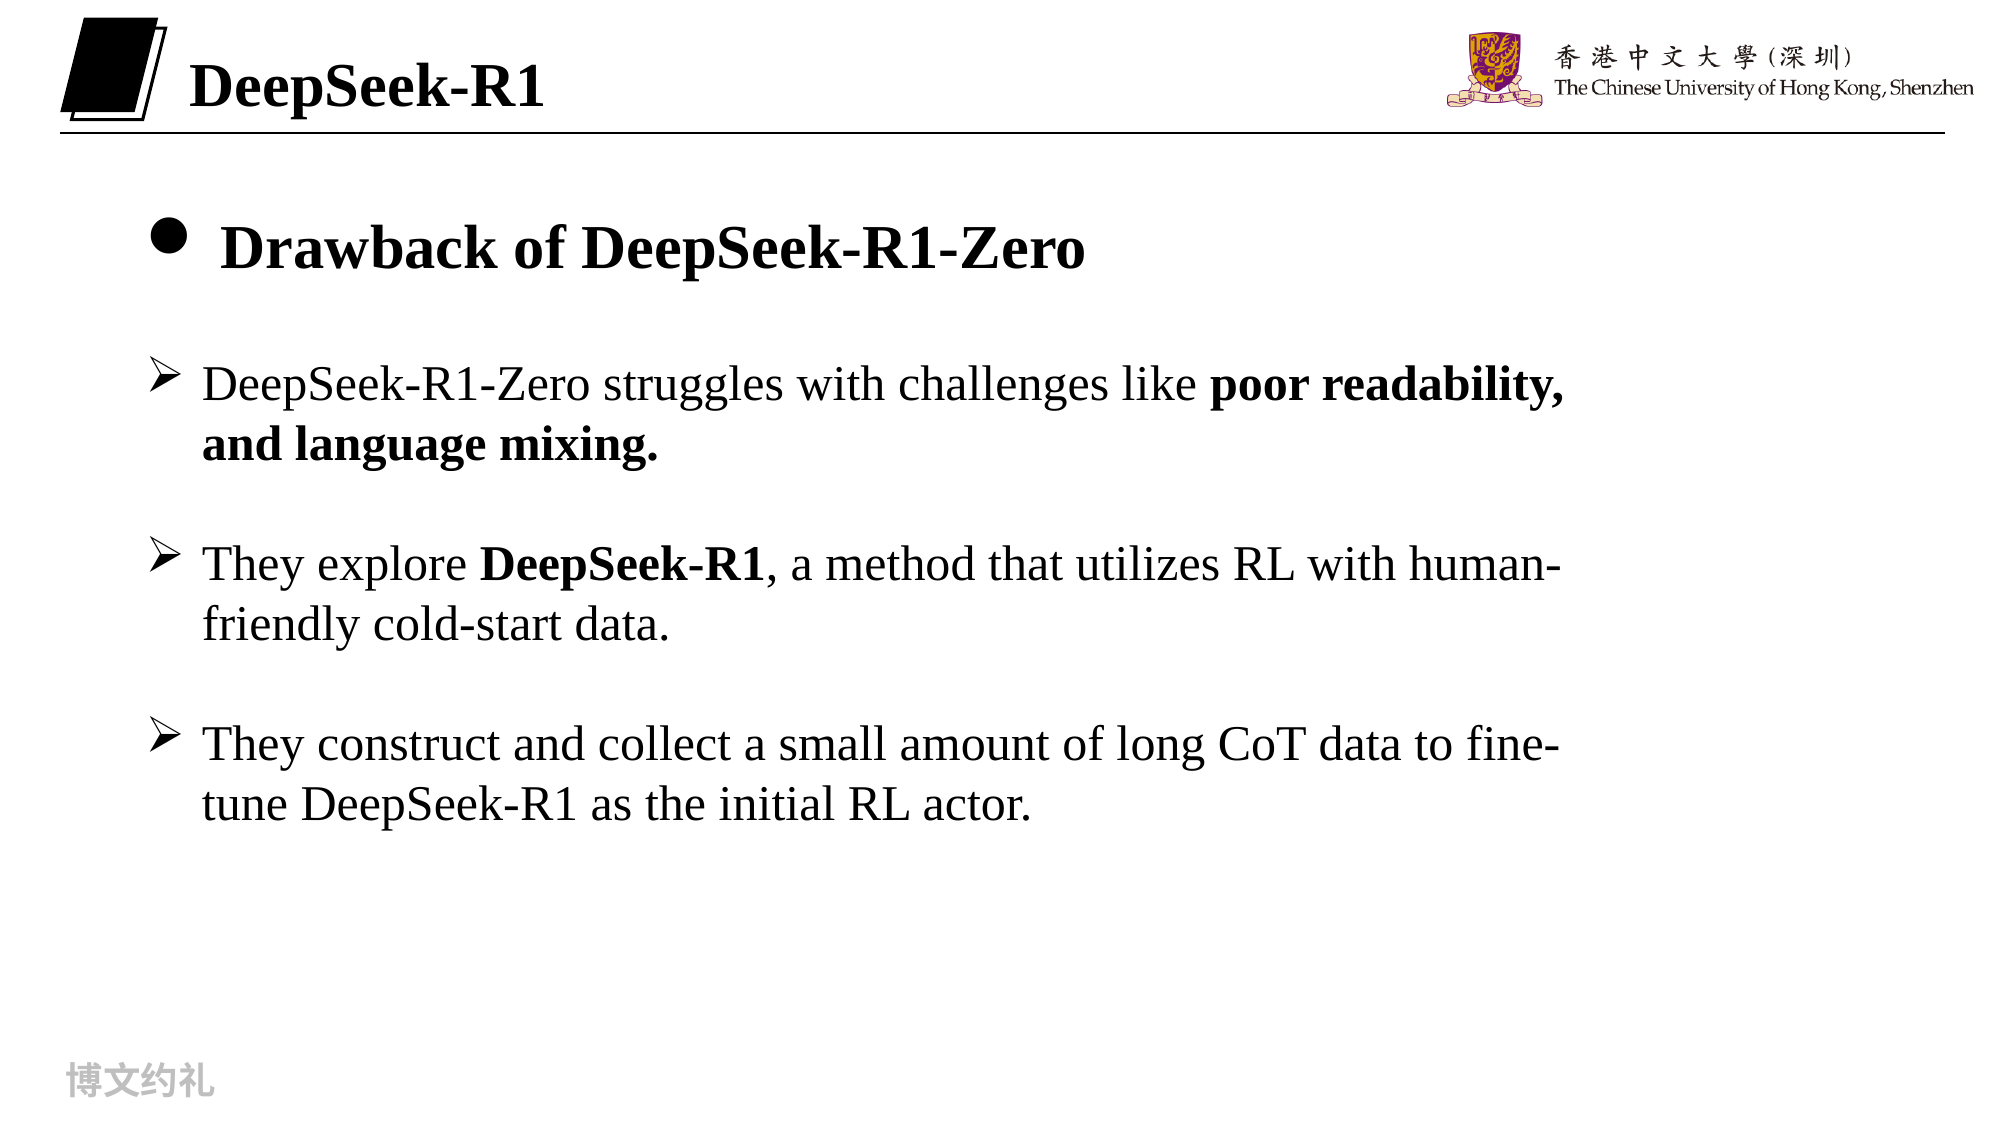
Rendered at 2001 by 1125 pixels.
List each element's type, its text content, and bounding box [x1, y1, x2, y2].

text_box DeepSeek-R1-Zero struggles with challenges like poor readability, and language mixing. They explore DeepSeek-R1, a method that utilizes RL with human-friendly cold-start data. They construct and collect a small amount of long CoT data to fine-tune DeepSeek-R1 as the initial RL actor. [130, 342, 1630, 838]
text_box DeepSeek-R1 [174, 36, 809, 126]
picture [1447, 31, 1974, 107]
text_box Drawback of DeepSeek-R1-Zero [130, 199, 1727, 289]
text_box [61, 18, 167, 121]
